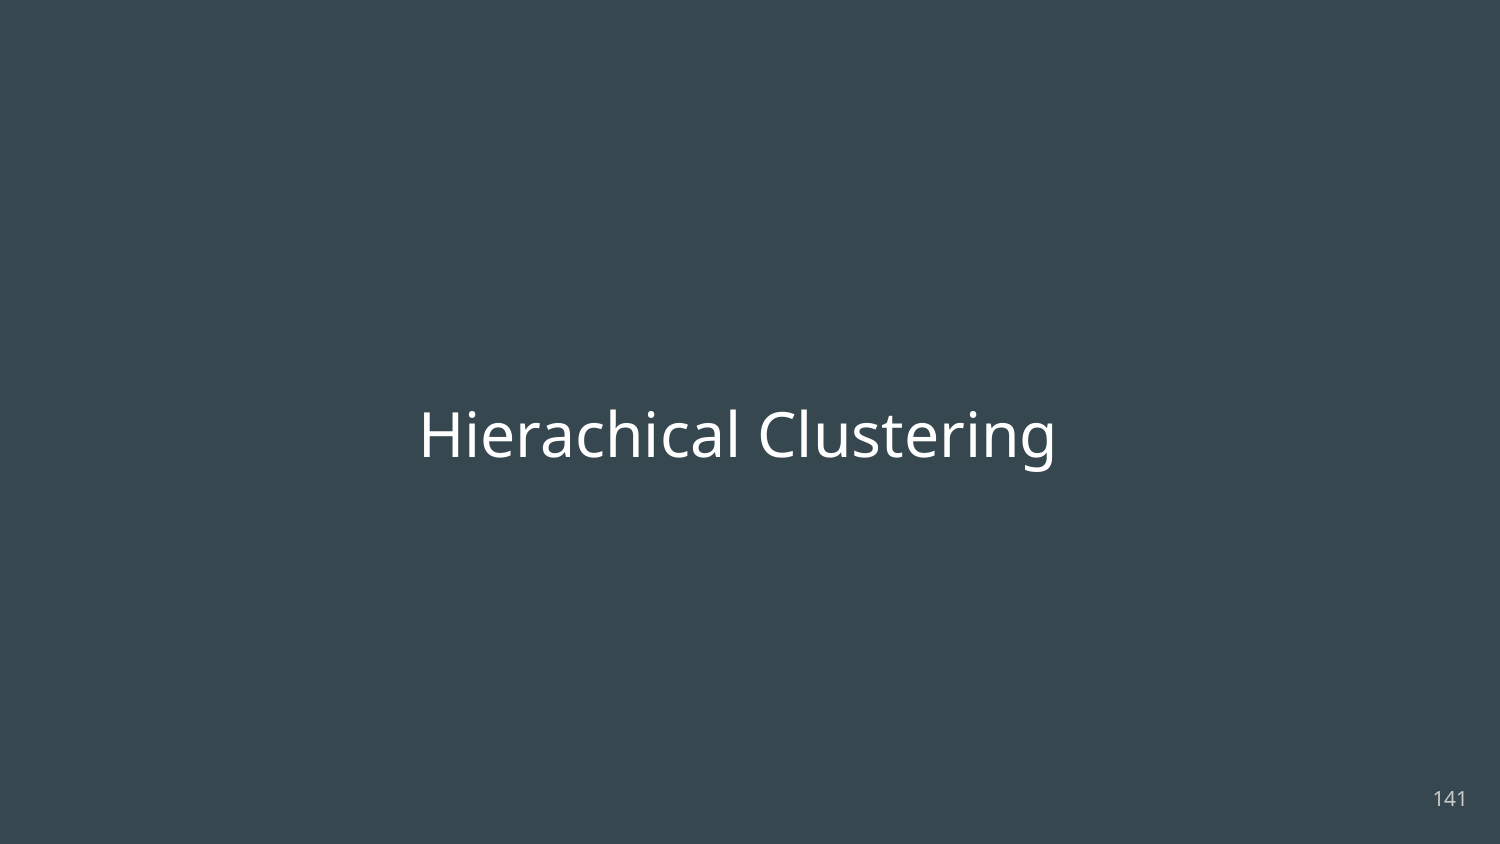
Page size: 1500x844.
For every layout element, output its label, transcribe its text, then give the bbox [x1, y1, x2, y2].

title Hierachical Clustering [40, 379, 1438, 474]
slide_number 141 [1392, 767, 1483, 833]
